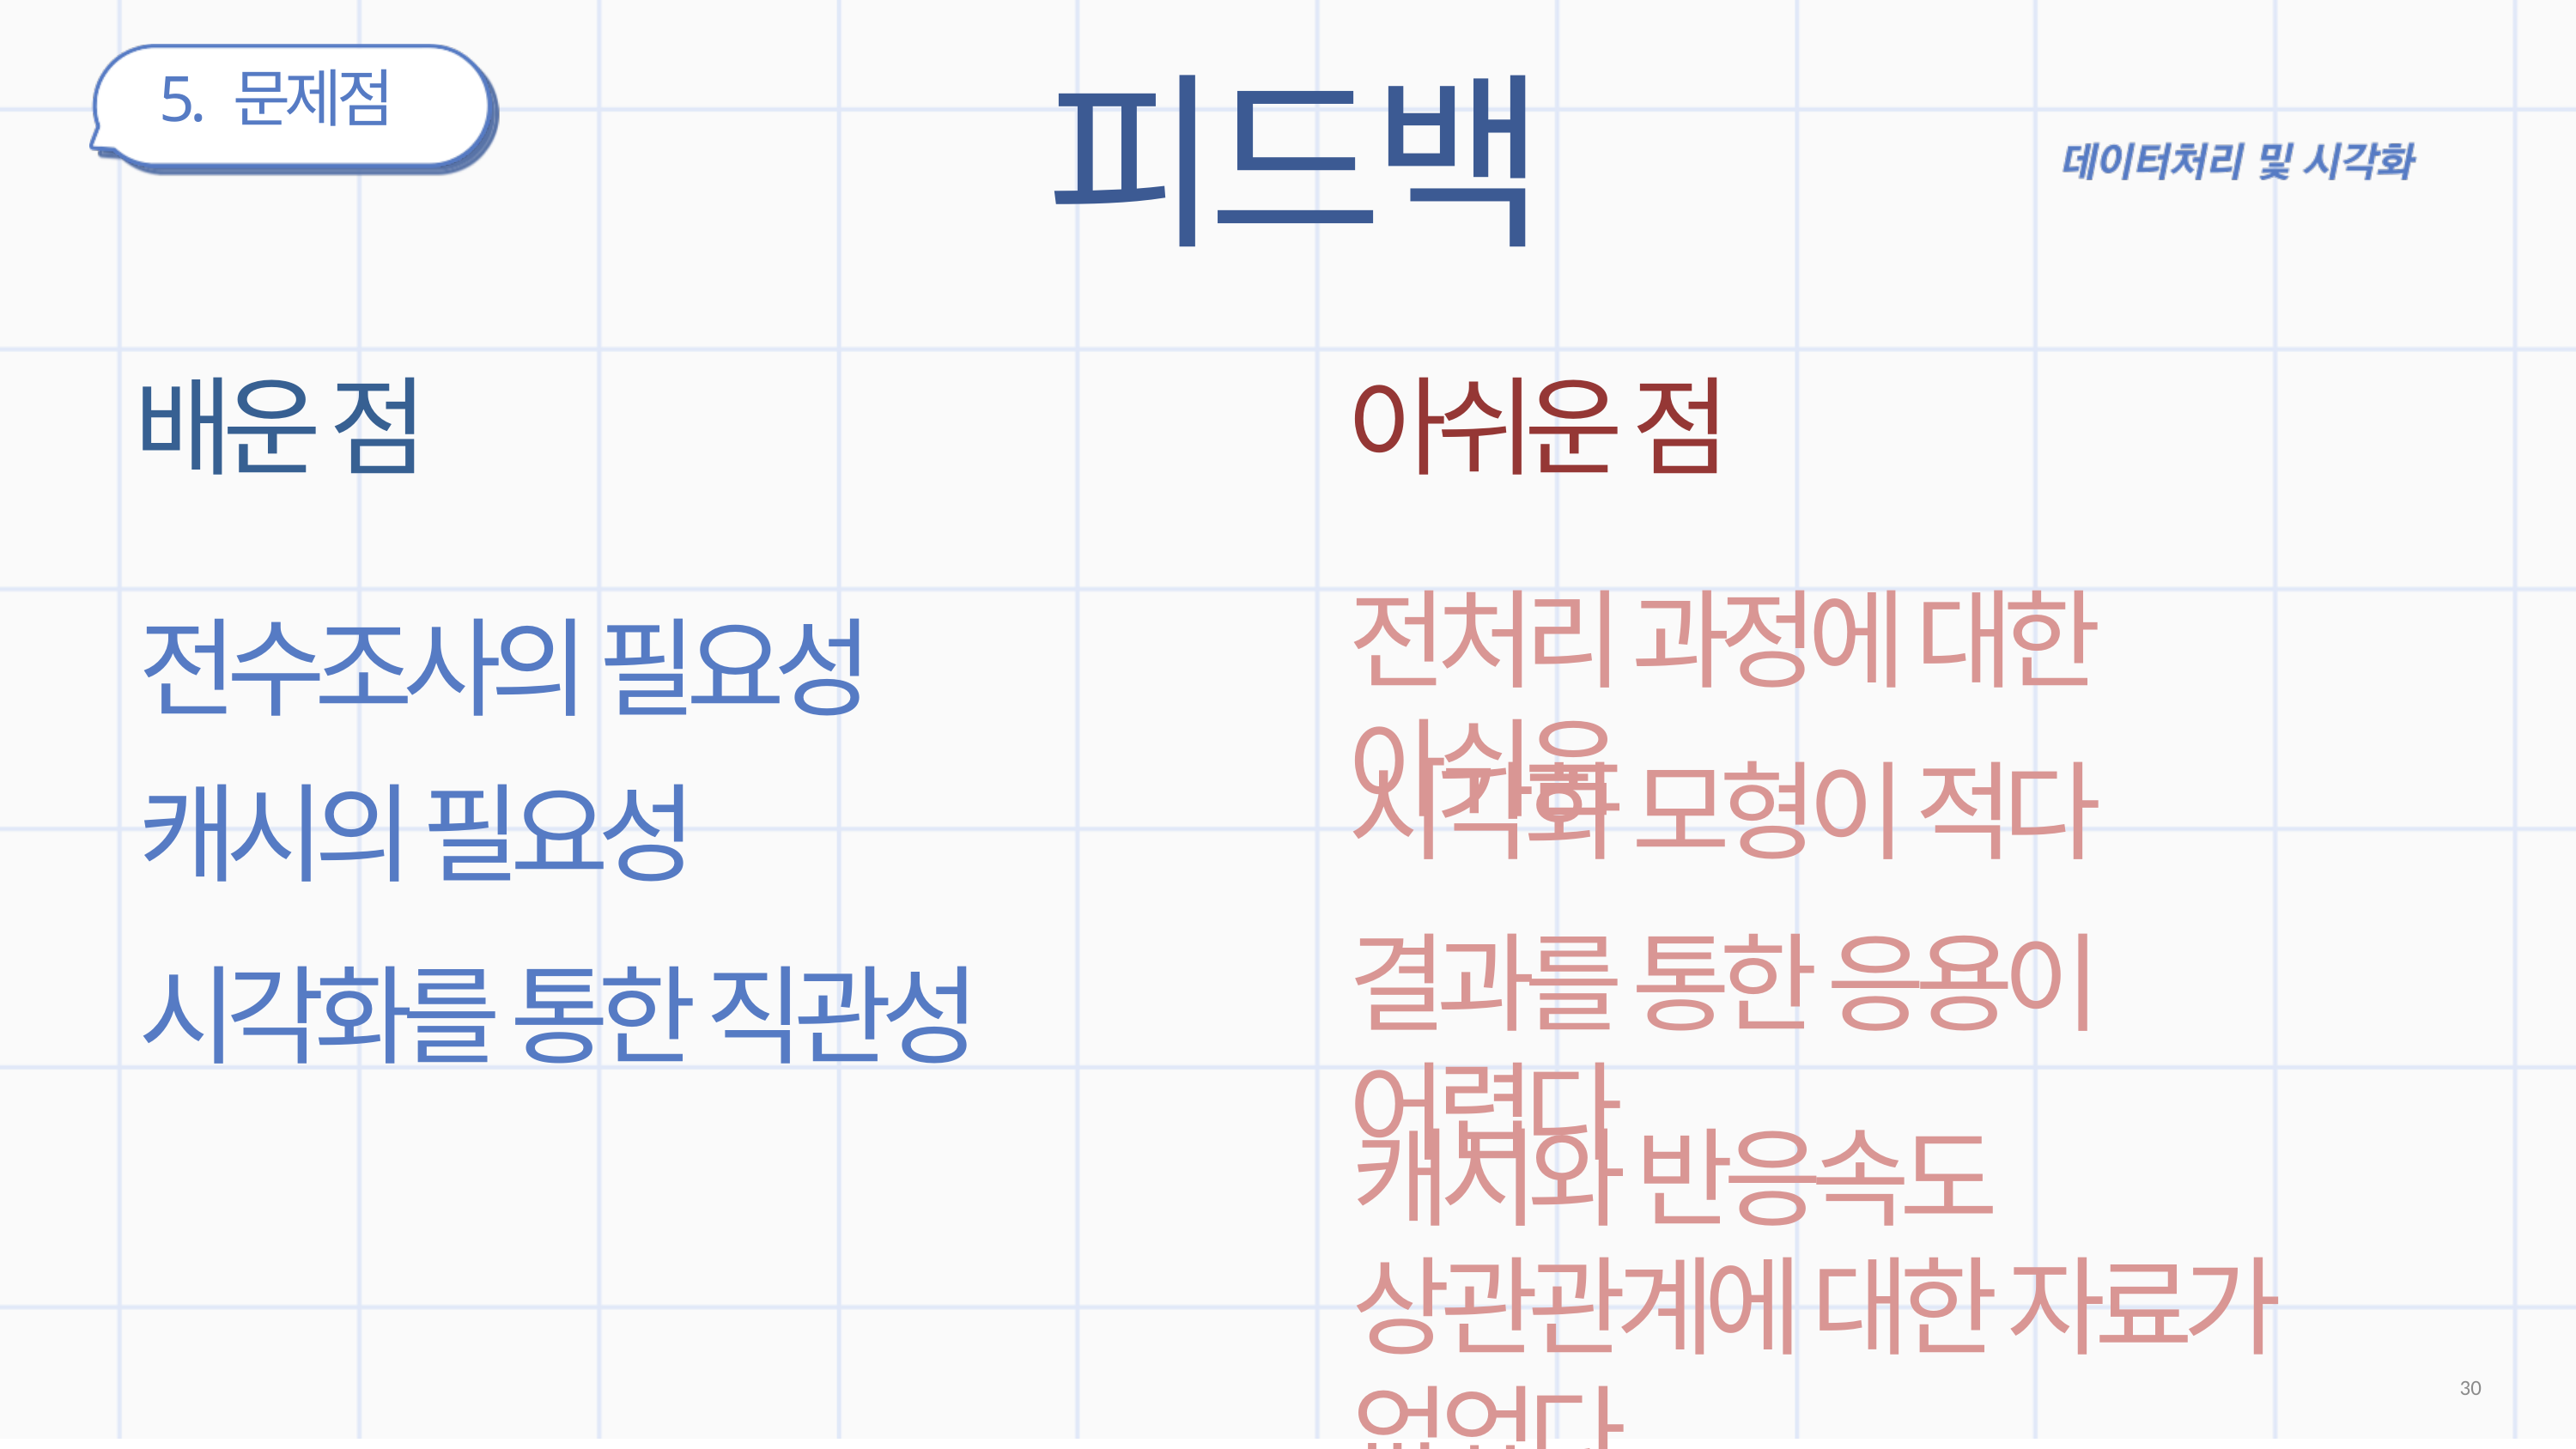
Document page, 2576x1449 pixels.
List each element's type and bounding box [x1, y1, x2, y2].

text_box [0, 0, 2576, 1440]
text_box [0, 0, 701, 238]
picture [1781, 126, 2436, 199]
